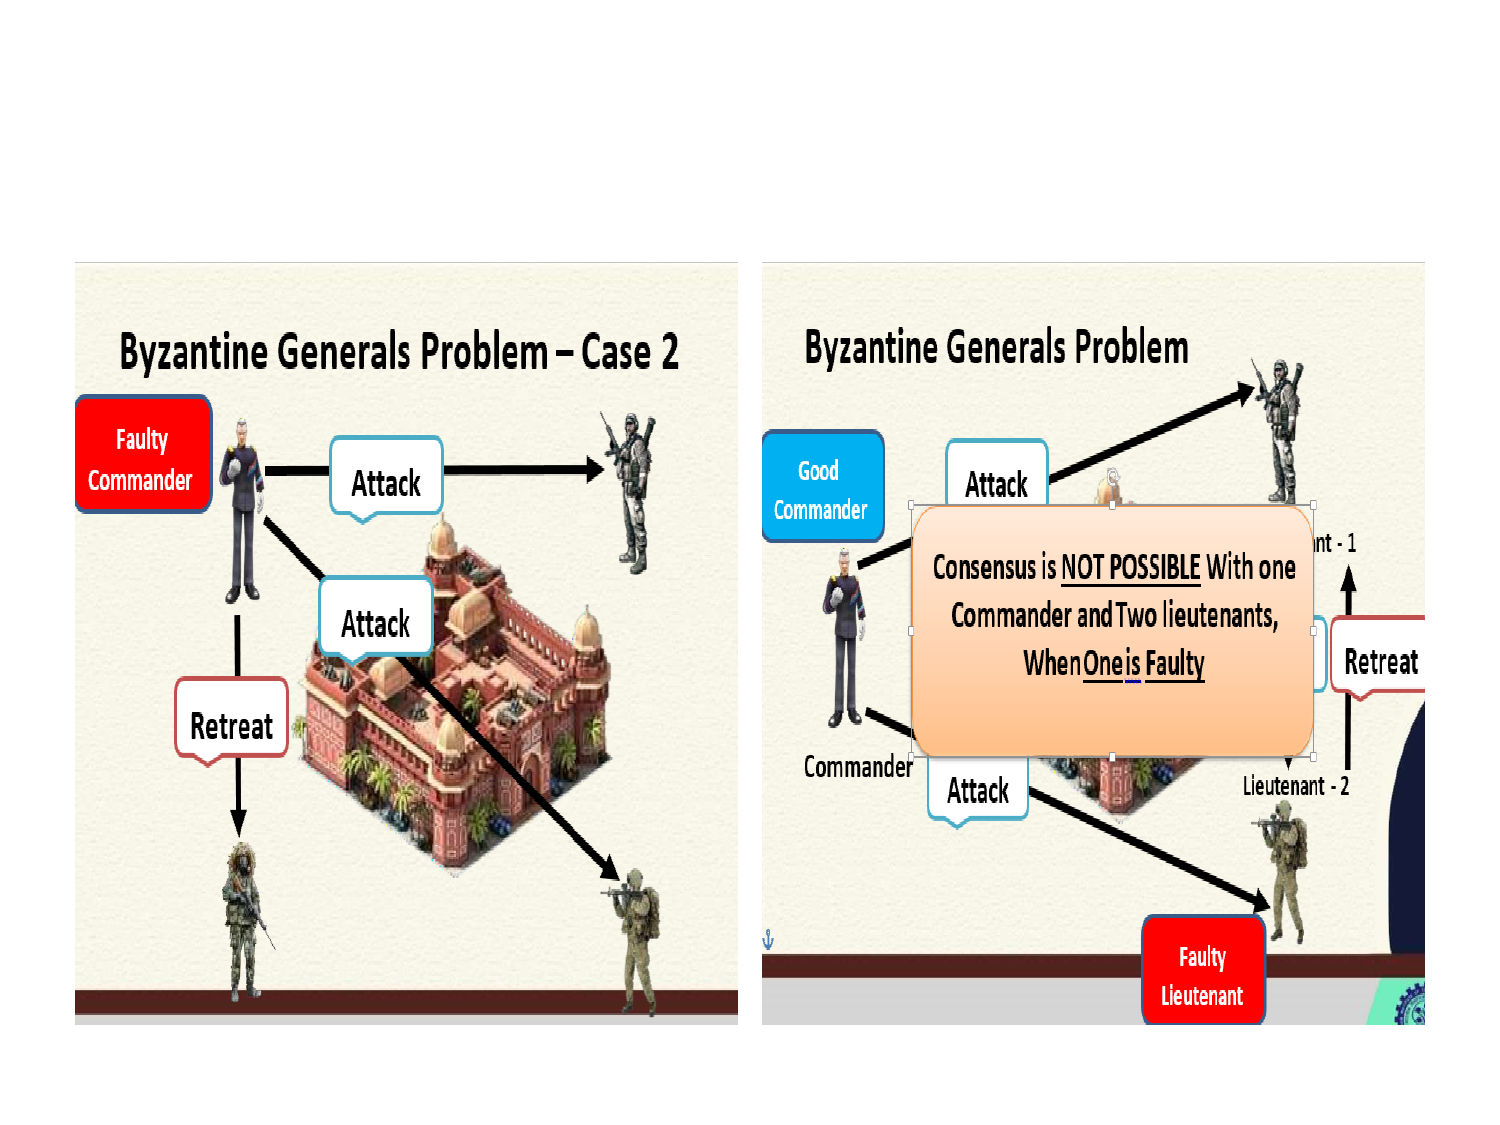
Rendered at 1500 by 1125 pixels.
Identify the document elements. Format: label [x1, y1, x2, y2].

list [762, 262, 1426, 1026]
list [74, 262, 738, 1026]
